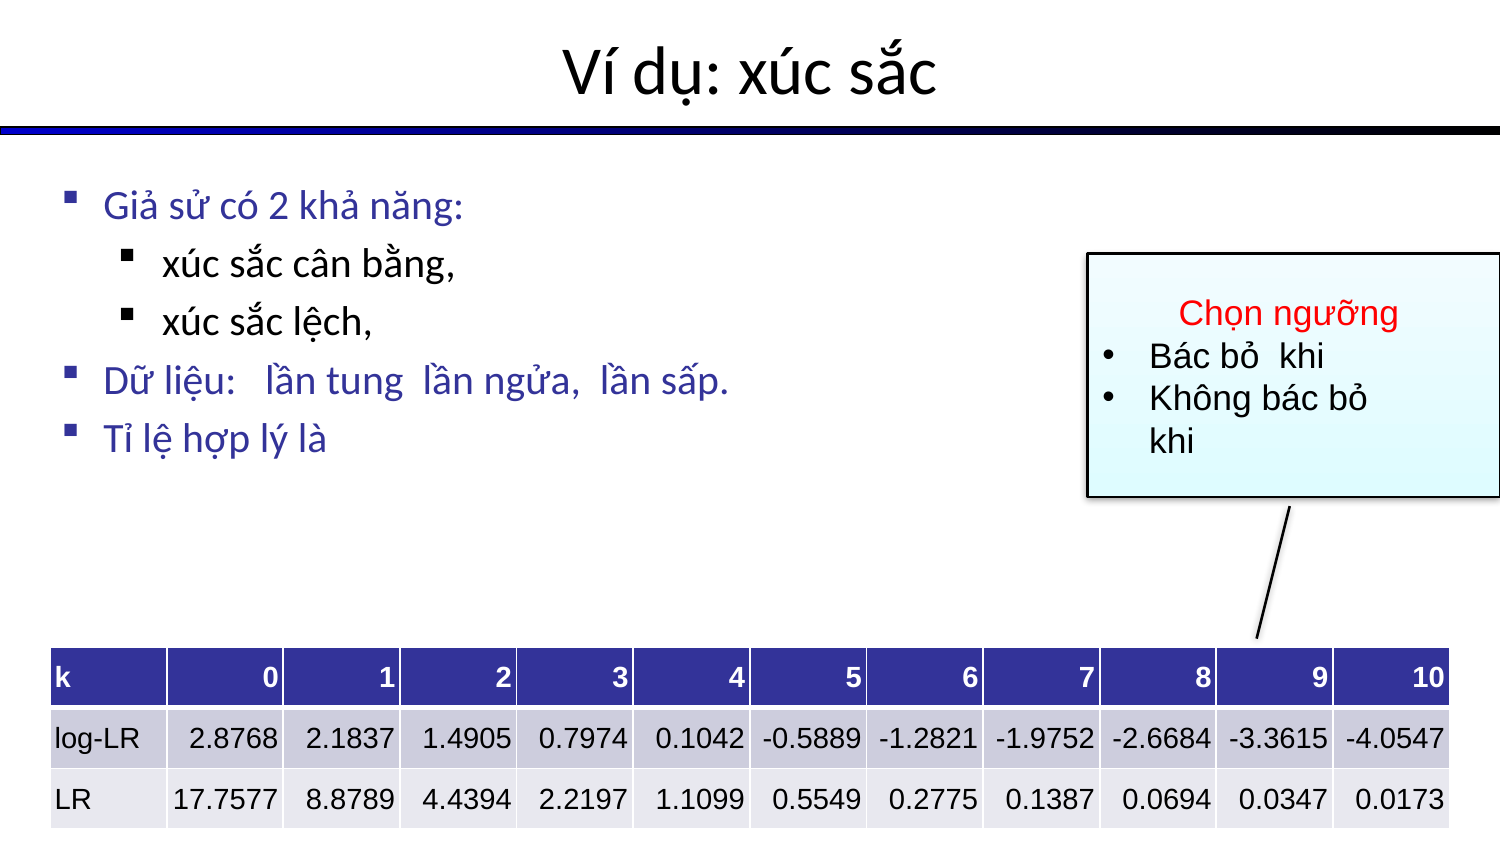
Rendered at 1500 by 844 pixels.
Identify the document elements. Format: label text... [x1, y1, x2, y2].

table_cell -1.2821 [867, 710, 982, 768]
table_cell 0.1042 [634, 710, 749, 768]
table_cell LR [51, 769, 166, 828]
table_header 6 [867, 648, 982, 705]
table_cell 0.0694 [1101, 769, 1215, 828]
title Ví dụ: xúc sắc [0, 0, 1500, 138]
table_cell log-LR [51, 710, 166, 768]
table_cell 0.2775 [867, 769, 982, 828]
table_header 5 [751, 648, 866, 705]
table_cell -0.5889 [751, 710, 866, 768]
table_cell -3.3615 [1217, 710, 1332, 768]
table_cell 8.8789 [284, 769, 399, 828]
table_header k [51, 648, 166, 705]
table_cell 0.1387 [984, 769, 1099, 828]
table_cell 0.7974 [517, 710, 632, 768]
table_cell -4.0547 [1334, 710, 1449, 768]
table_header 8 [1101, 648, 1215, 705]
table_cell 1.4905 [401, 710, 516, 768]
table_header 1 [284, 648, 399, 705]
table_header 2 [401, 648, 516, 705]
table_header 7 [984, 648, 1099, 705]
table_cell 0.0173 [1334, 769, 1449, 828]
table_header 10 [1334, 648, 1449, 705]
table_header 0 [168, 648, 282, 705]
table_cell 0.5549 [751, 769, 866, 828]
table_cell -2.6684 [1101, 710, 1215, 768]
table_cell -1.9752 [984, 710, 1099, 768]
table_cell 2.2197 [517, 769, 632, 828]
table_cell 2.8768 [168, 710, 282, 768]
table_header 4 [634, 648, 749, 705]
table_cell 1.1099 [634, 769, 749, 828]
table_cell 2.1837 [284, 710, 399, 768]
table_header 9 [1217, 648, 1332, 705]
table_header 3 [517, 648, 632, 705]
table_cell 17.7577 [168, 769, 282, 828]
table_cell 4.4394 [401, 769, 516, 828]
table_cell 0.0347 [1217, 769, 1332, 828]
